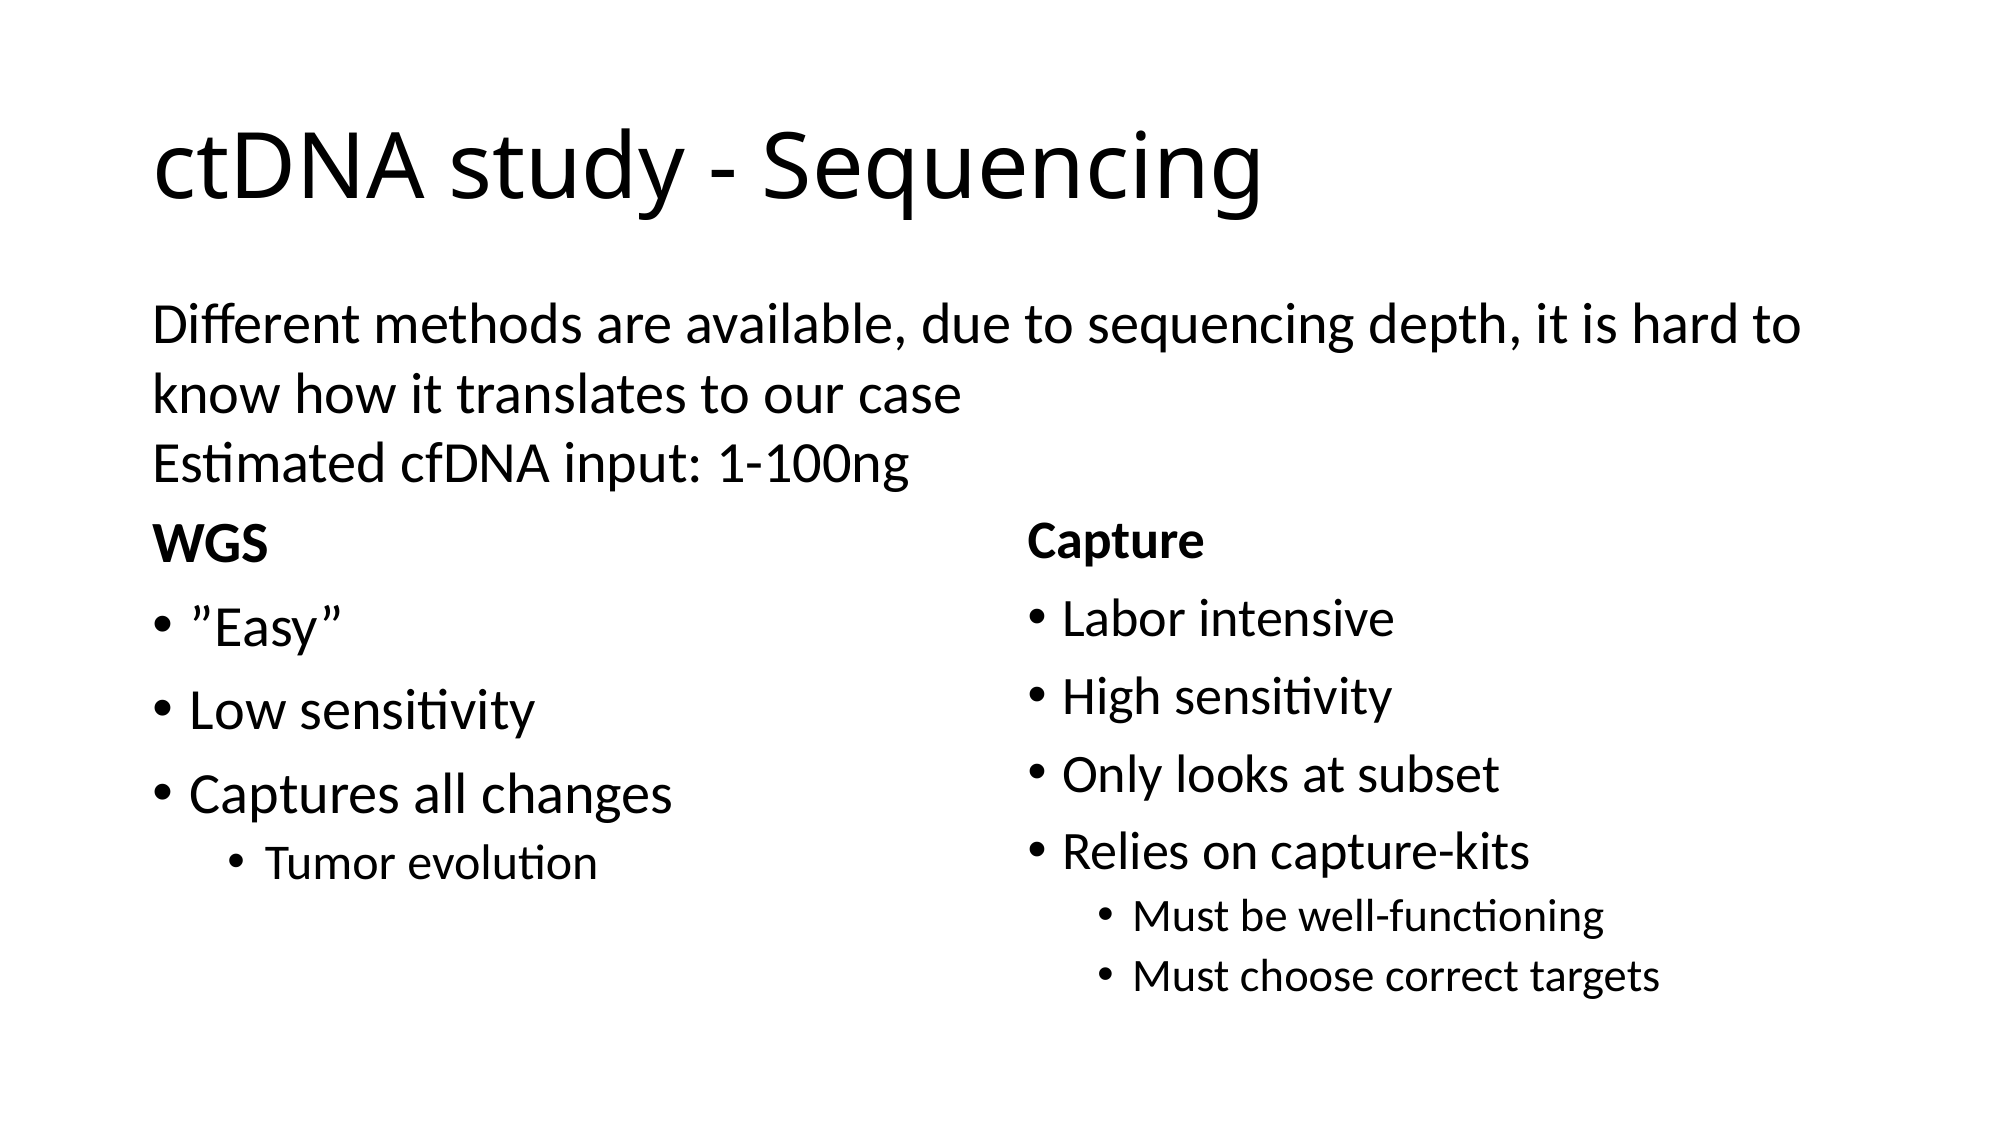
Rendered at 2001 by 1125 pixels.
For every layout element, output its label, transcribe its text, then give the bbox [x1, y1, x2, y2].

title ctDNA study - Sequencing [137, 59, 1863, 277]
list Capture Labor intensive High sensitivity Only looks at subset Relies on capture-kits Must be well-functioning Must choose correct targets [1012, 504, 1863, 1014]
text_box Different methods are available, due to sequencing depth, it is hard to know how it translates to our case Estimated cfDNA input: 1-100ng [137, 277, 1863, 502]
list WGS ”Easy” Low sensitivity Captures all changes Tumor evolution [137, 504, 988, 1014]
